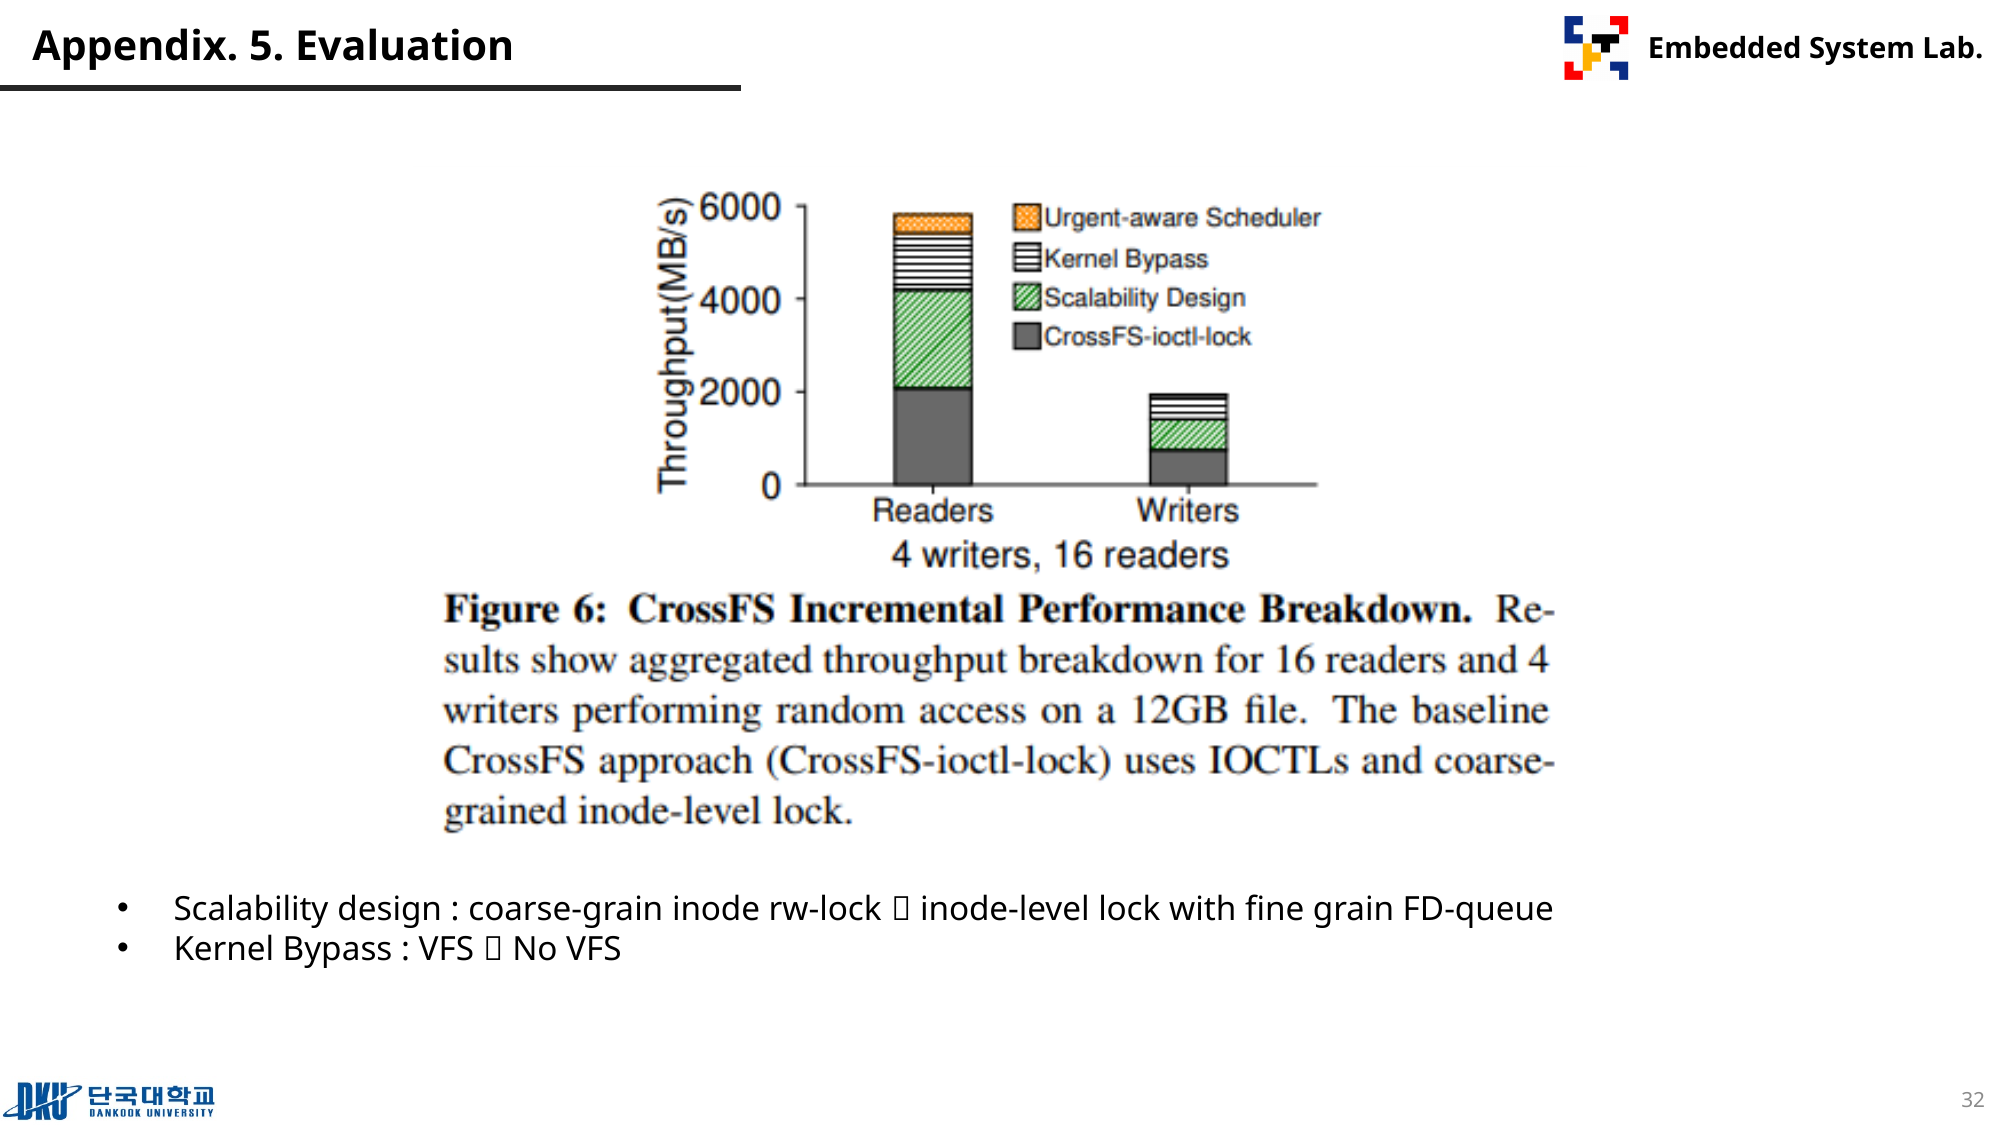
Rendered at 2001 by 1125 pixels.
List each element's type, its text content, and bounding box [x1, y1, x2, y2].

title Appendix. 5. Evaluation [17, 17, 1474, 78]
picture [413, 165, 1587, 854]
text_box Scalability design : coarse-grain inode rw-lock  inode-level lock with fine grain FD-queue Kernel Bypass : VFS  No VFS [102, 879, 2000, 975]
picture [0, 1076, 217, 1125]
picture [1563, 15, 1629, 81]
slide_number 32 [1550, 1076, 2000, 1125]
